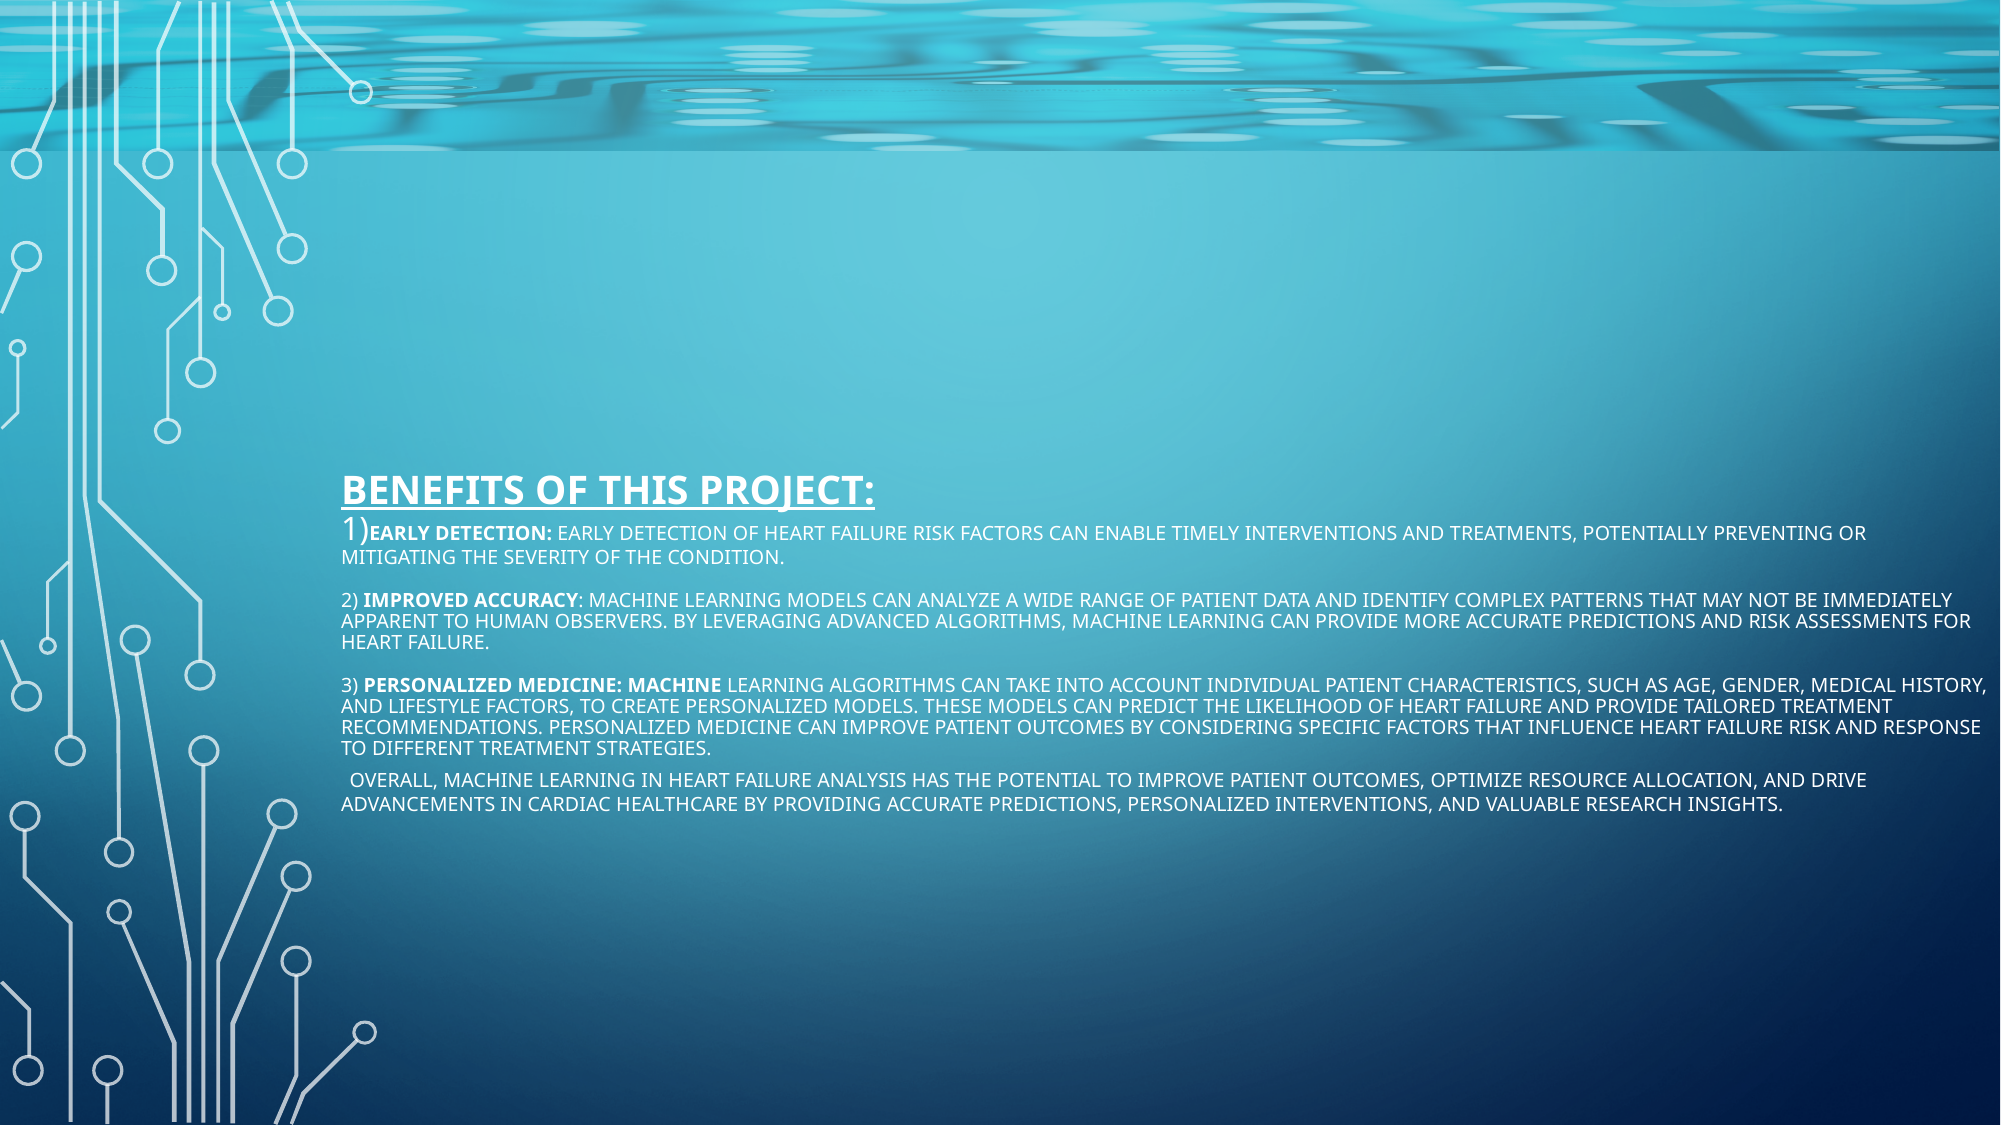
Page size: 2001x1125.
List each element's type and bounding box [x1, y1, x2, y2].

text_box [379, 151, 2000, 1125]
picture [379, 0, 2000, 151]
text_box [0, 0, 379, 1125]
